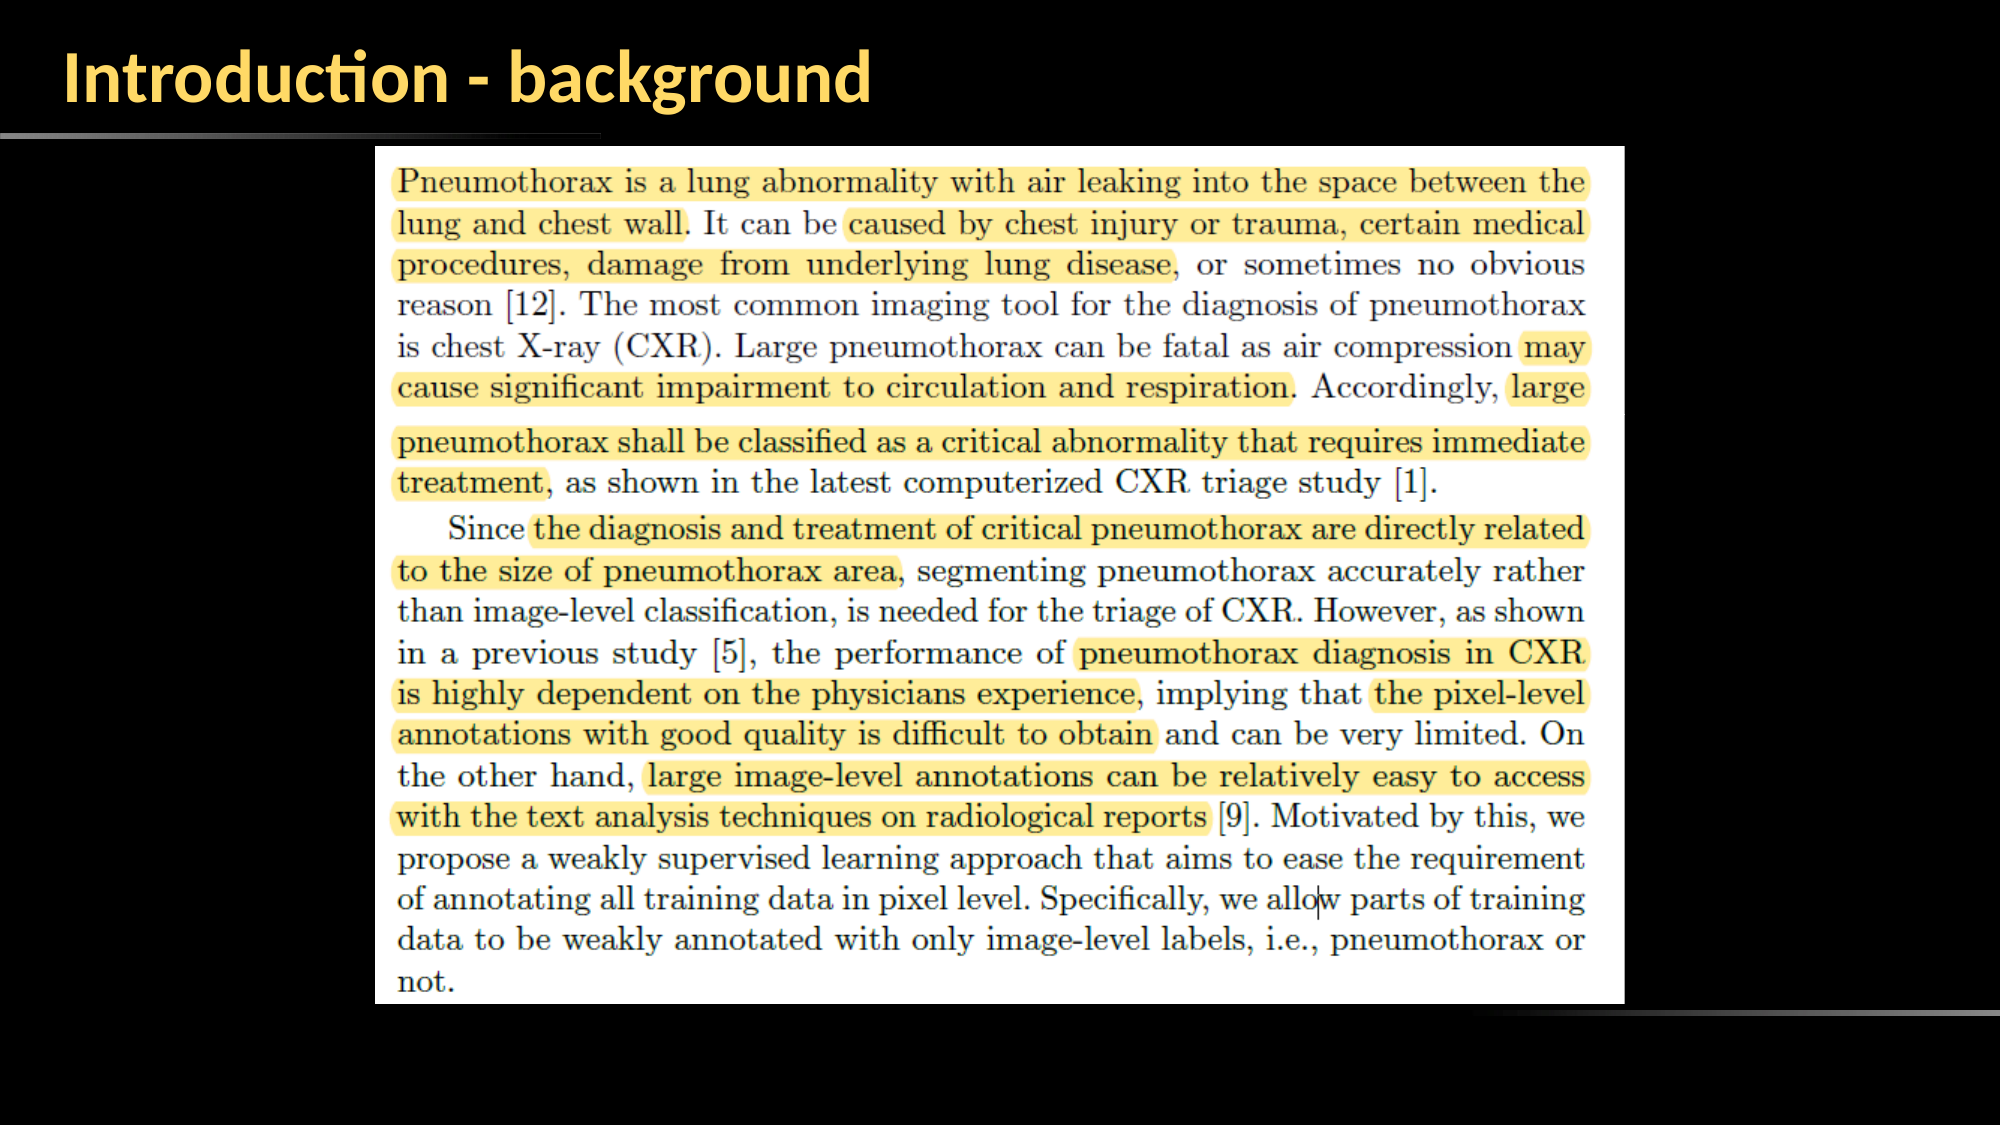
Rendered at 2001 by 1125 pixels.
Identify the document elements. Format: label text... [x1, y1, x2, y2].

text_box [374, 146, 1625, 1004]
picture [1, 134, 47, 139]
title Introduction - background [47, 0, 1942, 167]
picture [1400, 1010, 2000, 1016]
